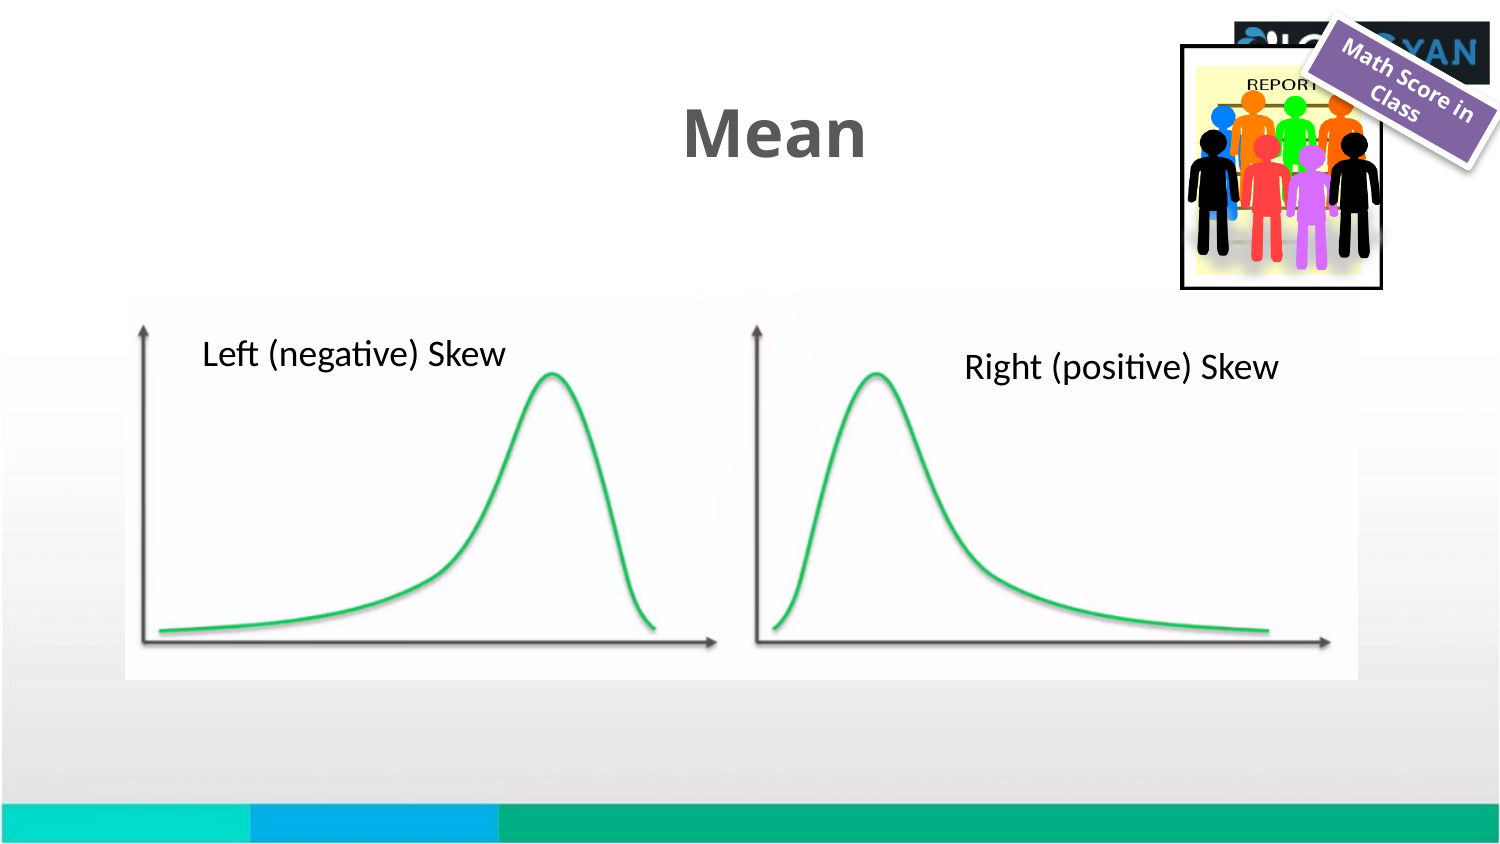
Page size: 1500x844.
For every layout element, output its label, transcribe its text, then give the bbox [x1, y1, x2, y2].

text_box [1174, 44, 1500, 290]
picture [1, 0, 1500, 844]
text_box Mean [99, 82, 1169, 172]
